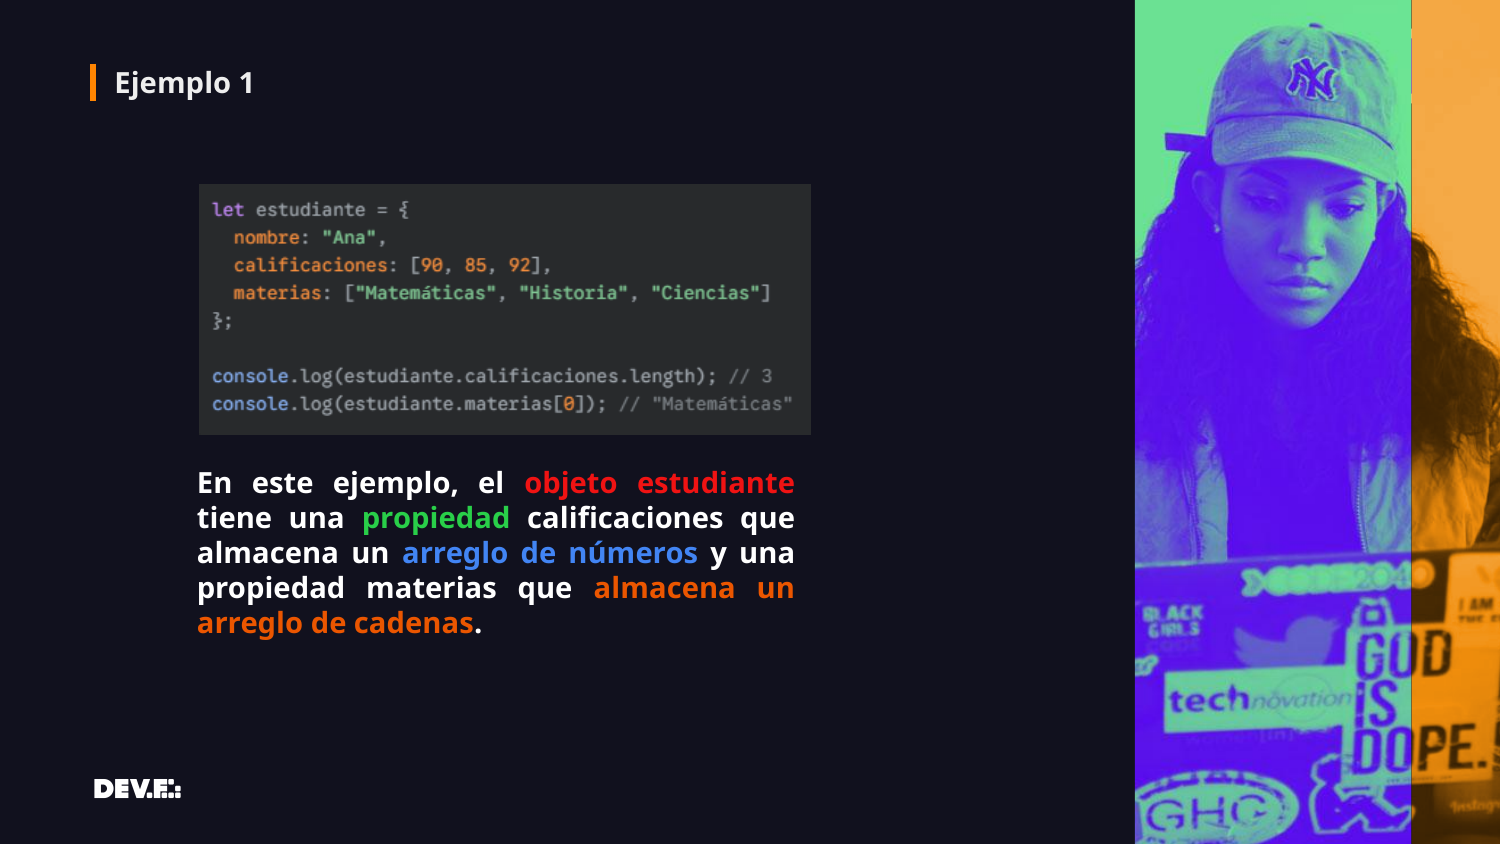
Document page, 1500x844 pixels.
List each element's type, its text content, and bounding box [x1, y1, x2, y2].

picture [199, 184, 811, 435]
picture [1134, 0, 1500, 844]
text_box En este ejemplo, el objeto estudiante tiene una propiedad calificaciones que almacena un arreglo de números y una propiedad materias que almacena un arreglo de cadenas. [181, 449, 811, 655]
text_box Ejemplo 1 [99, 48, 1054, 116]
picture [93, 777, 182, 800]
